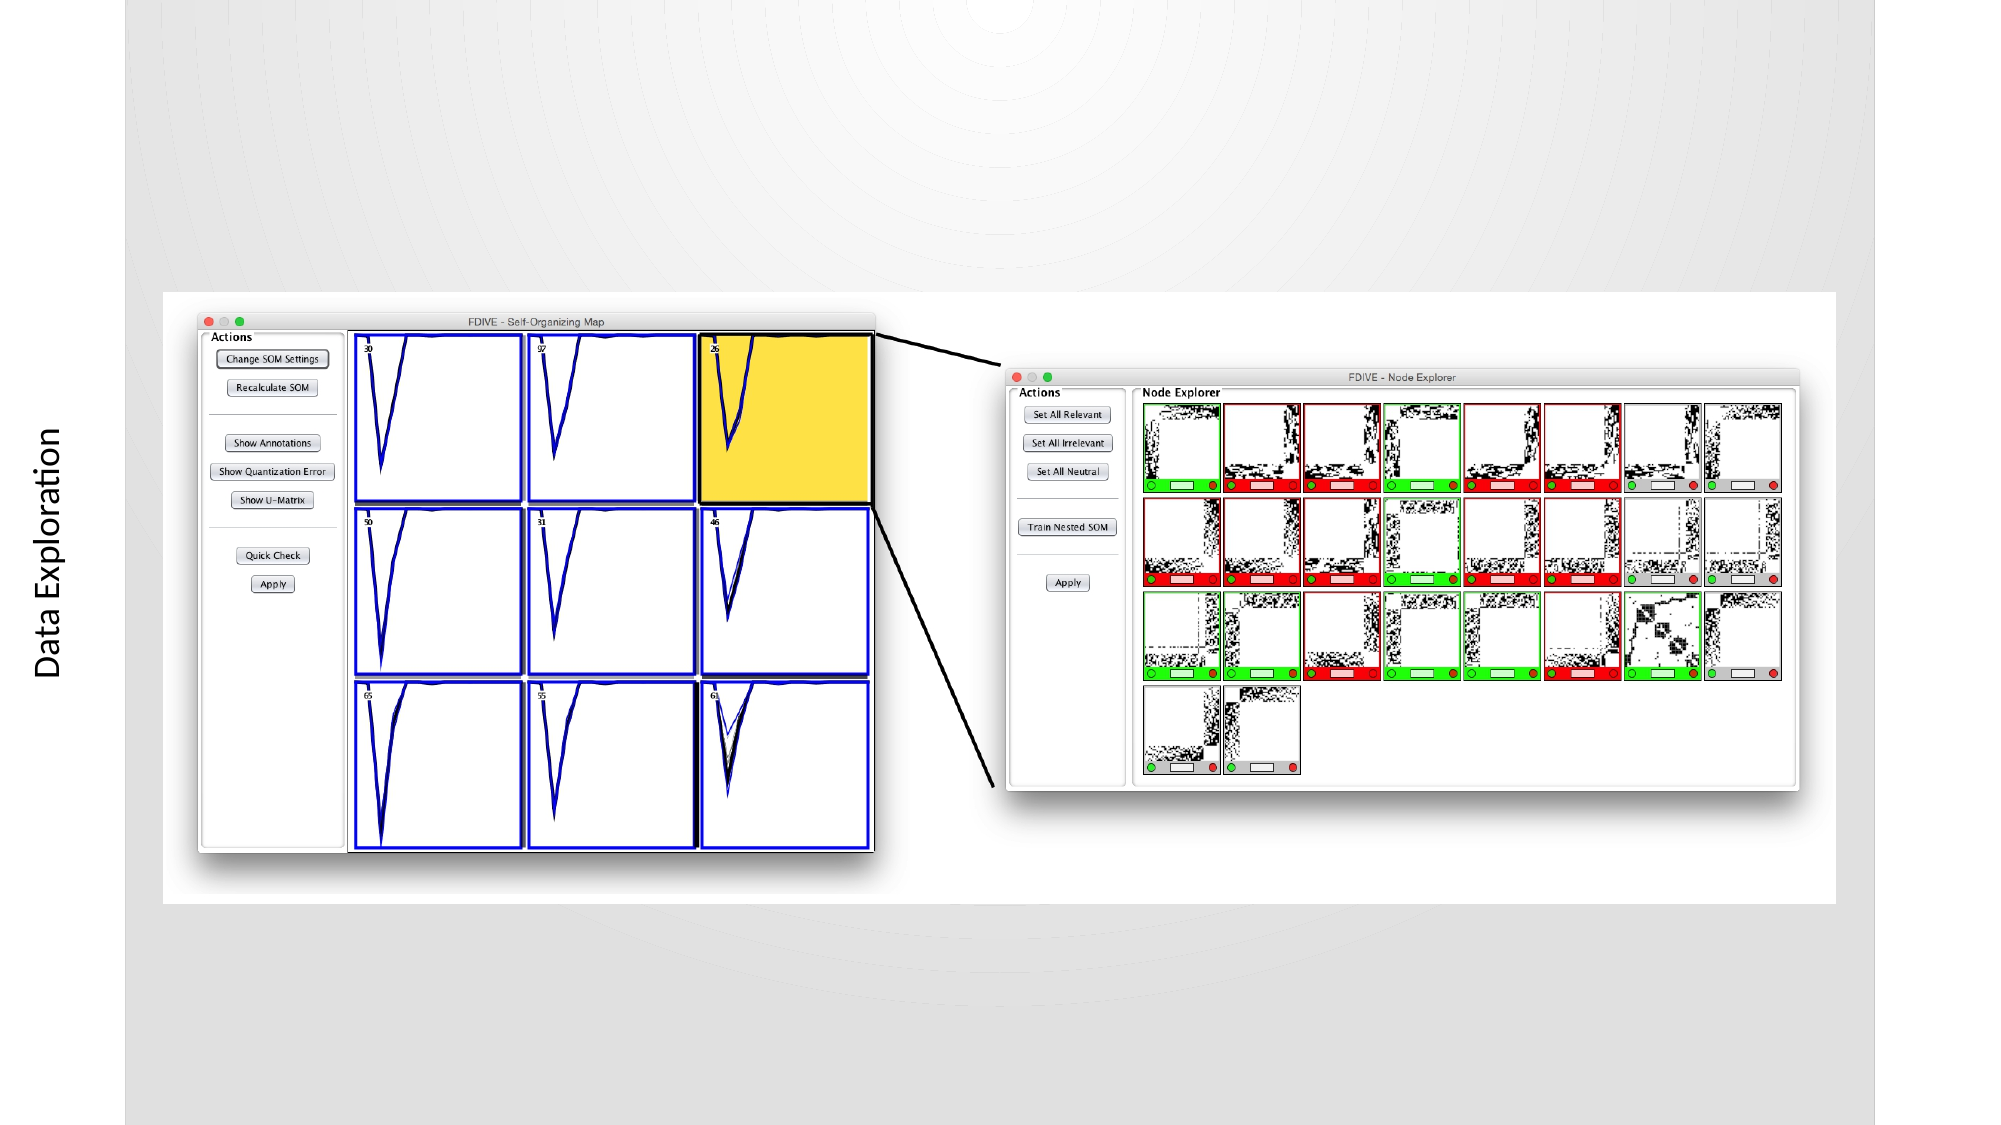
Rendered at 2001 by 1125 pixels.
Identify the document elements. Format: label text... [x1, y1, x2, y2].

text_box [125, 0, 1875, 1125]
text_box Data Exploration [14, 412, 74, 695]
